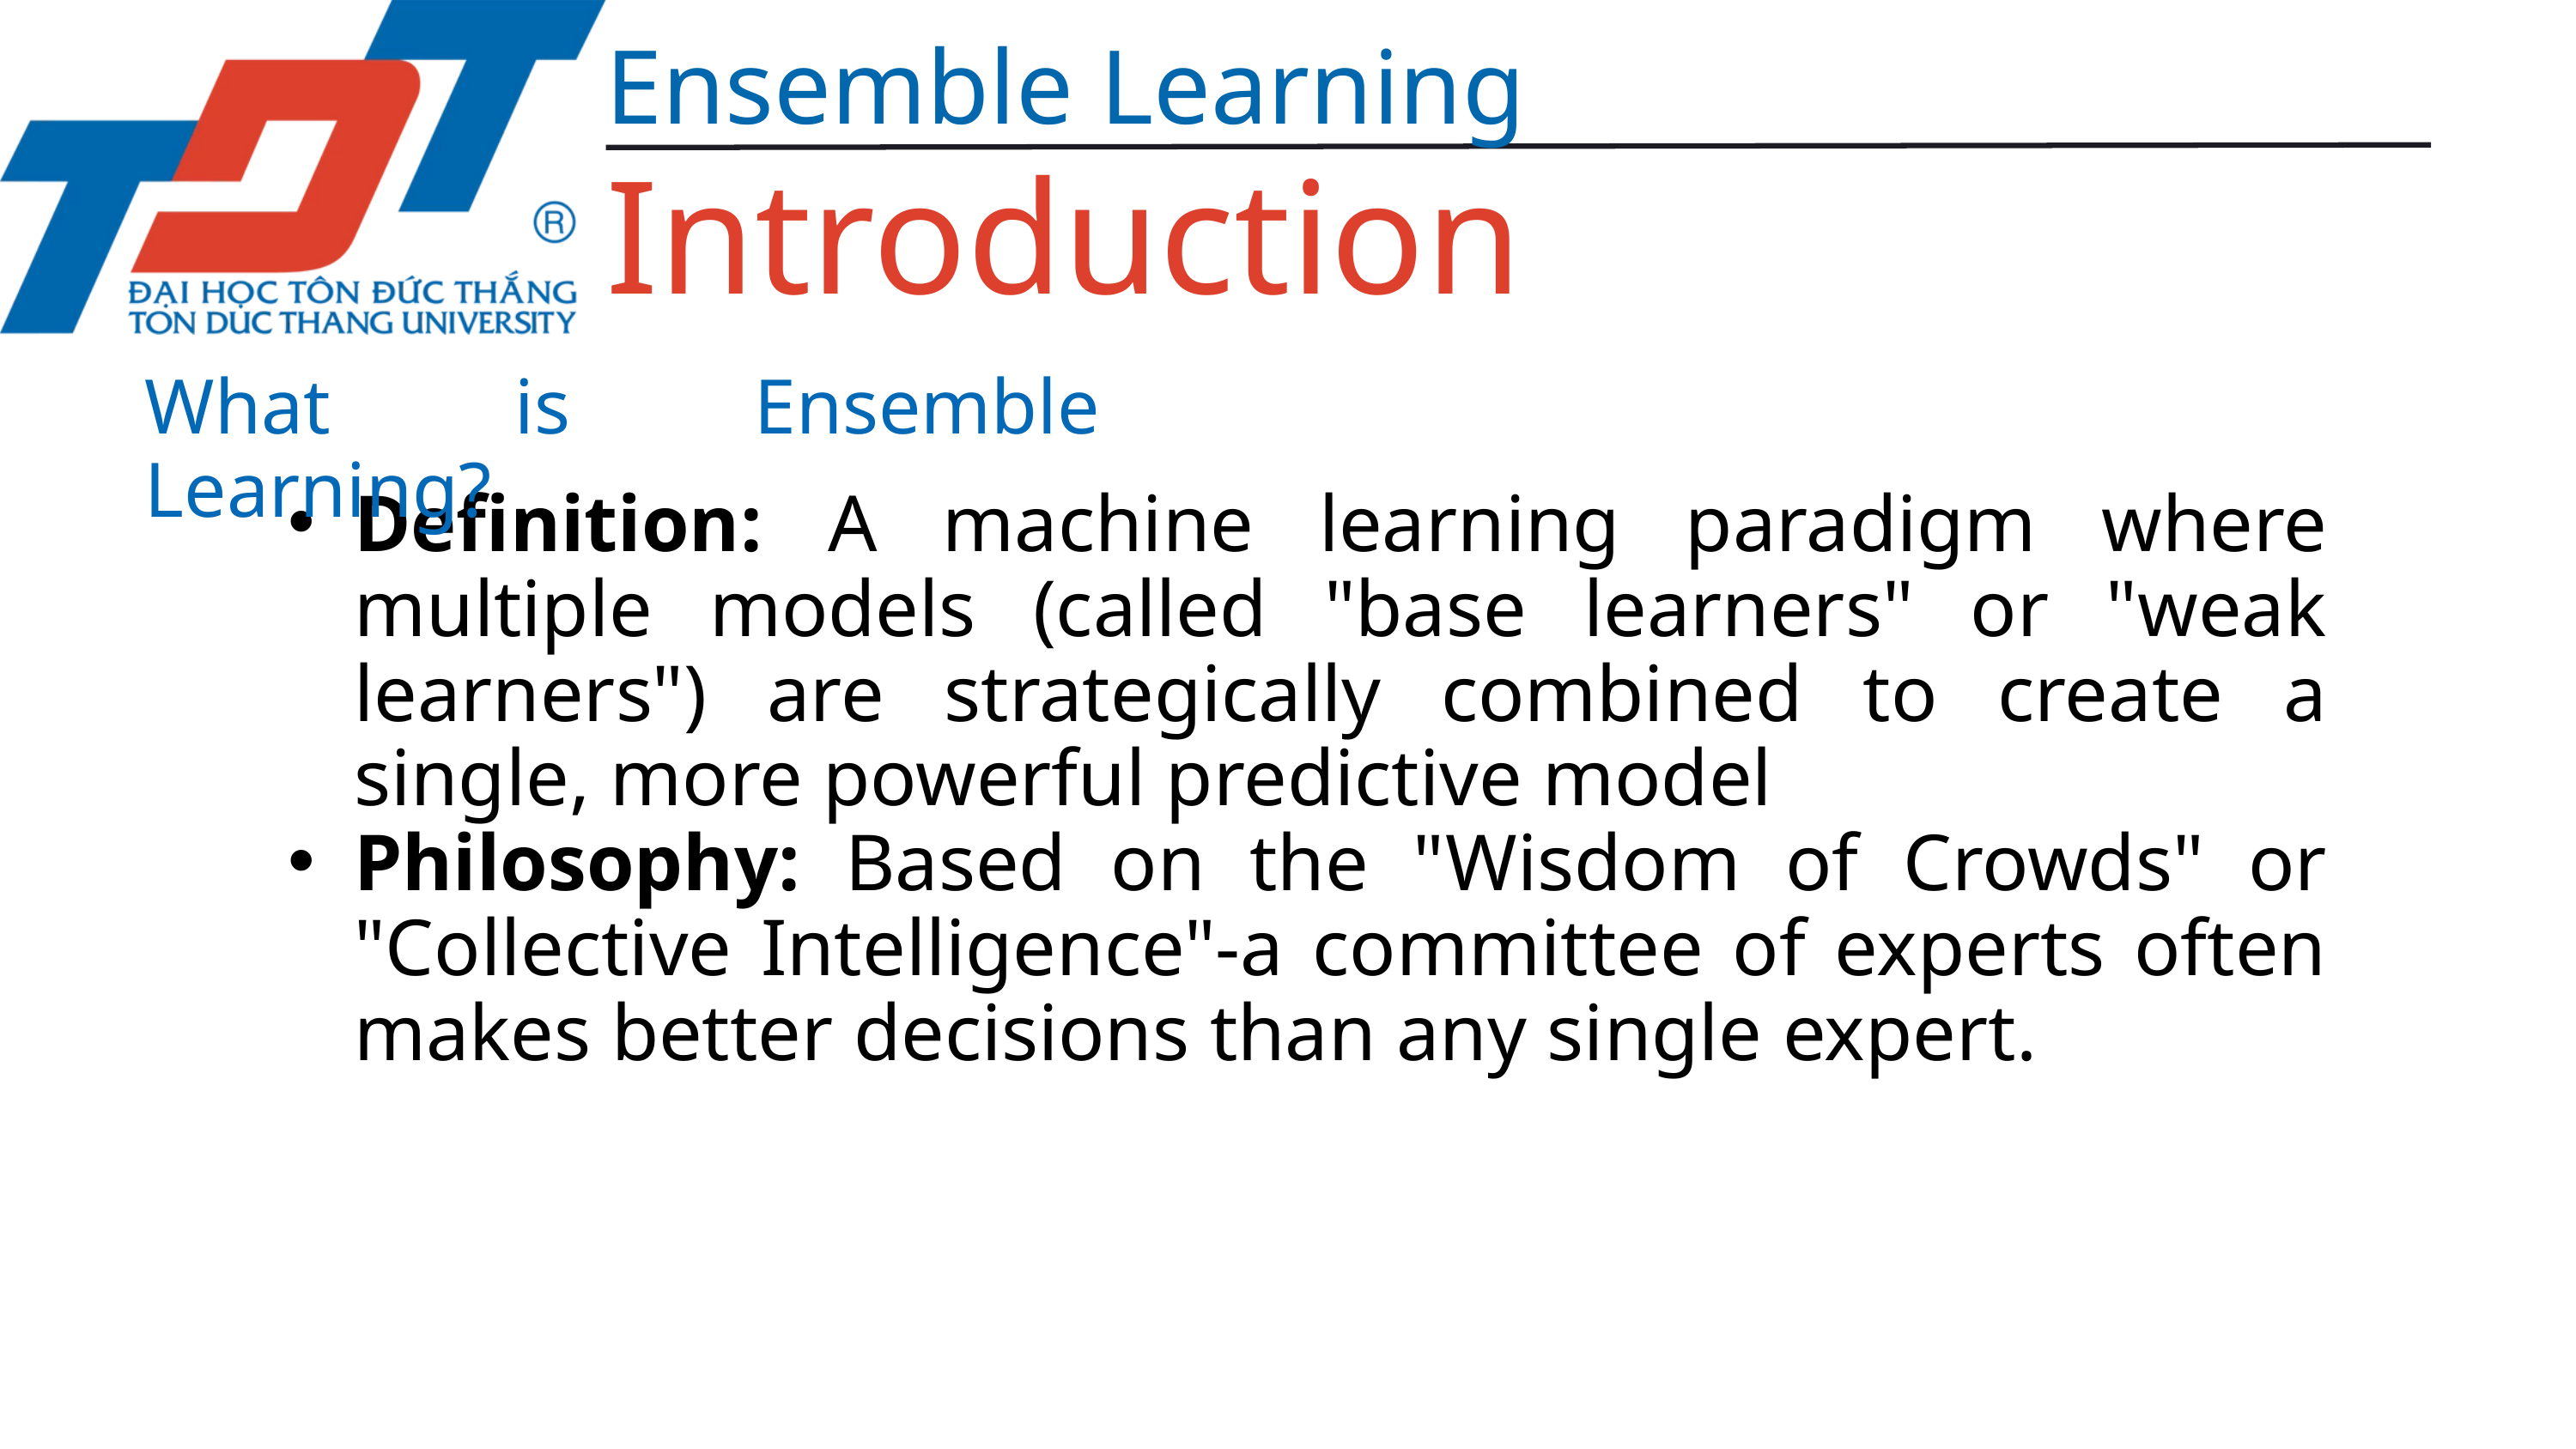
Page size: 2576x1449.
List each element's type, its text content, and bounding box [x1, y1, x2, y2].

text_box Definition: A machine learning paradigm where multiple models (called "base learners" or "weak learners") are strategically combined to create a single, more powerful predictive model Philosophy: Based on the "Wisdom of Crowds" or "Collective Intelligence"-a committee of experts often makes better decisions than any single expert. [222, 481, 2330, 1076]
text_box [0, 0, 606, 335]
text_box What is Ensemble Learning? [144, 366, 1101, 532]
text_box Introduction [605, 168, 2038, 325]
text_box Ensemble Learning [605, 33, 2038, 145]
